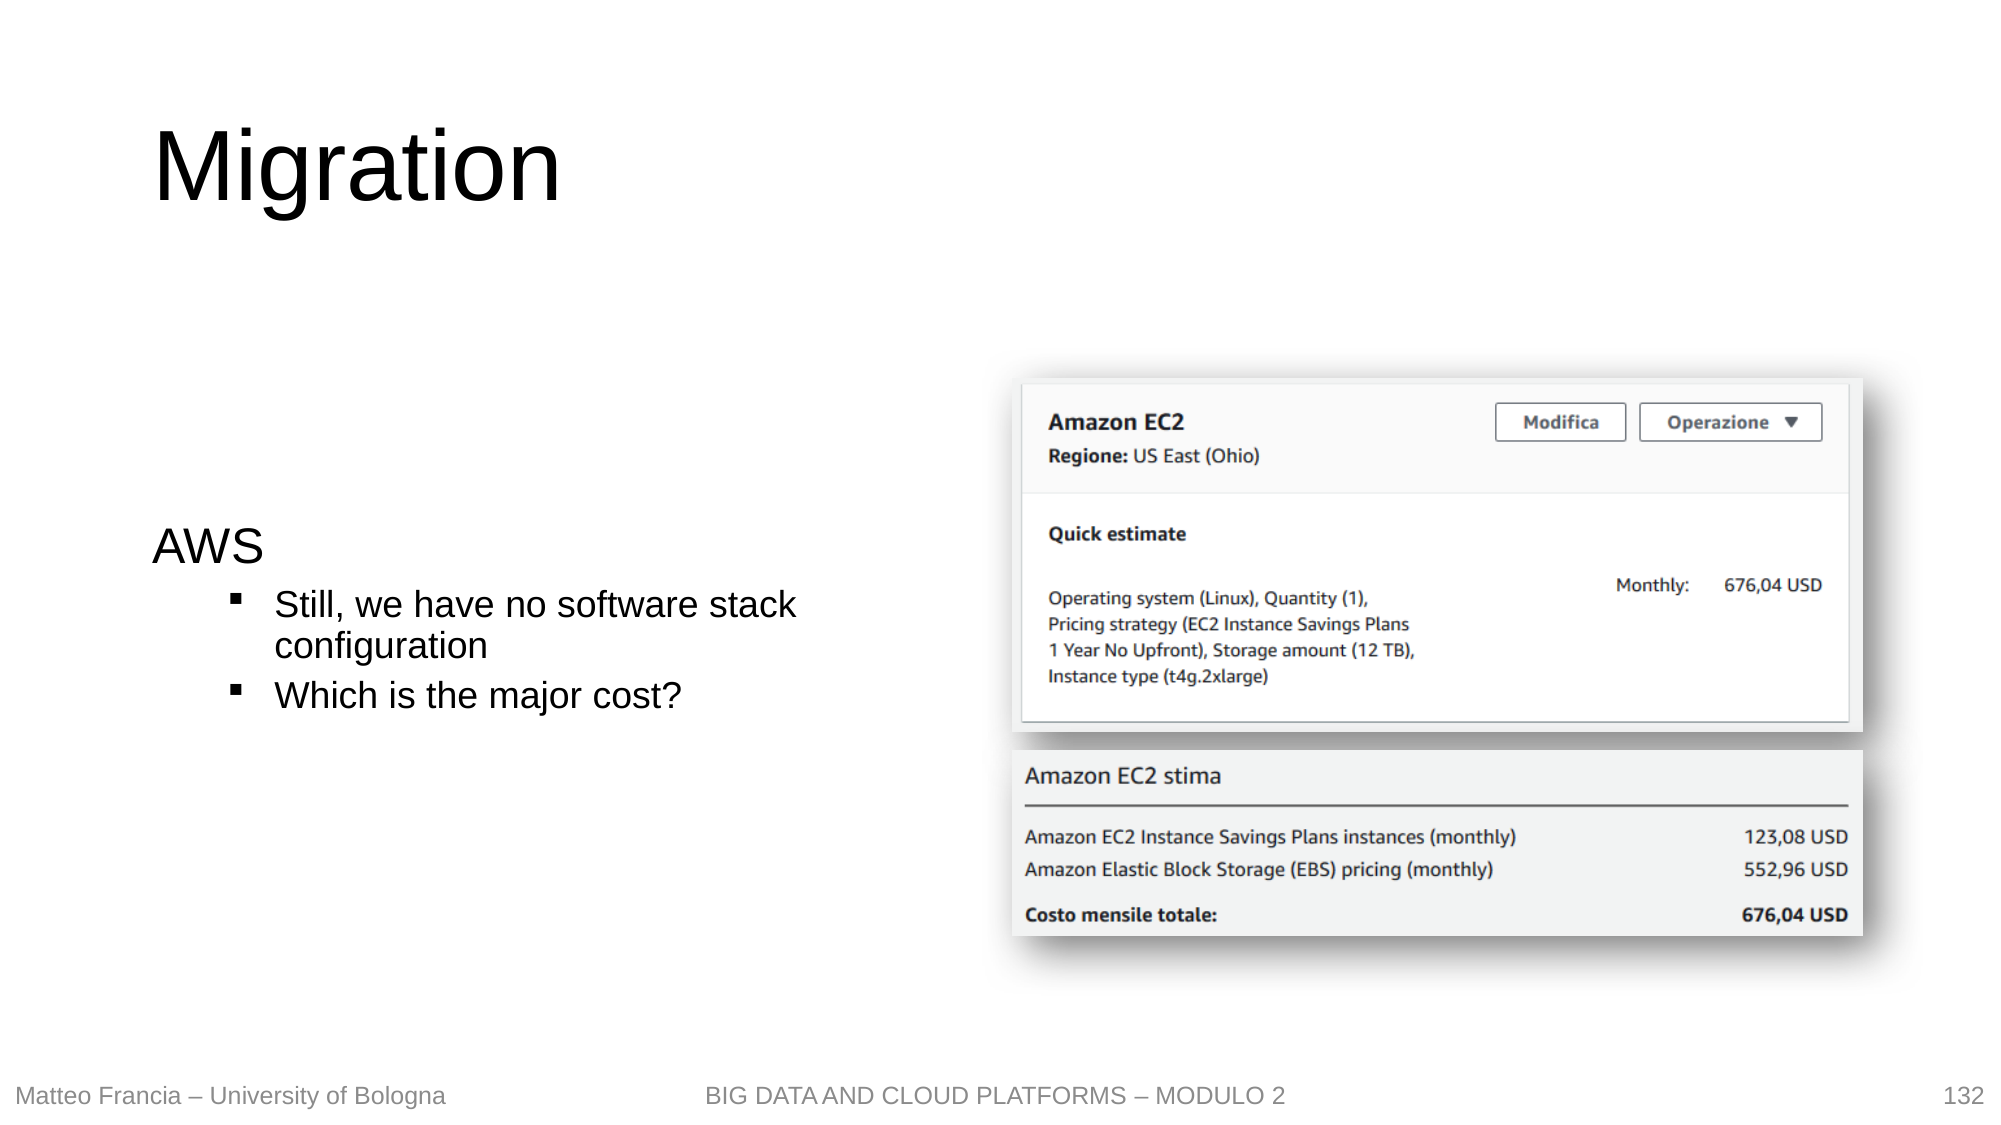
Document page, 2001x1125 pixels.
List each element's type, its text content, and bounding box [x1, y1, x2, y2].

slide_number 132 [1550, 1065, 2000, 1125]
picture [1012, 750, 1863, 936]
list AWS Still, we have no software stack configuration Which is the major cost? [137, 299, 988, 1014]
footer Matteo Francia – University of Bologna [0, 1065, 466, 1125]
picture [1012, 378, 1863, 732]
title Migration [137, 59, 1863, 278]
